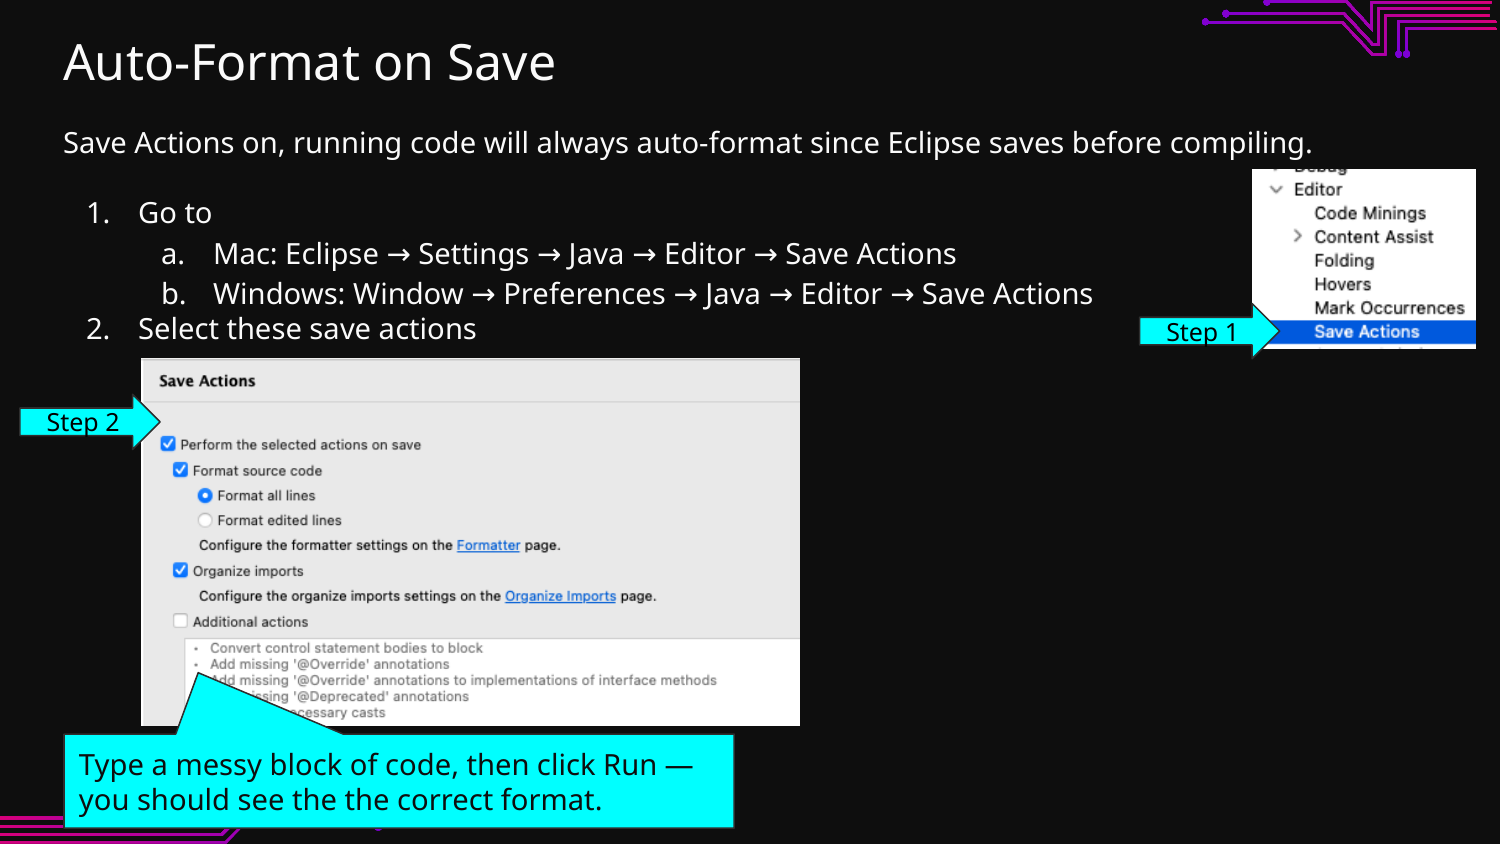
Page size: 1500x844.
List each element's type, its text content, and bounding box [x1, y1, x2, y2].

picture [1251, 169, 1476, 349]
picture [140, 358, 801, 727]
text_box Step 2 [19, 394, 135, 450]
title Auto-Format on Save [48, 15, 1312, 109]
text_box Step 1 [1139, 317, 1246, 345]
text_box Type a messy block of code, then click Run — you should see the the correct format. [64, 733, 735, 829]
list Save Actions on, running code will always auto-format since Eclipse saves before compiling. Go to Mac: Eclipse → Settings → Java → Editor → Save Actions Windows: Window → Preferences → Java → Editor → Save Actions Select these save actions [48, 109, 1500, 790]
